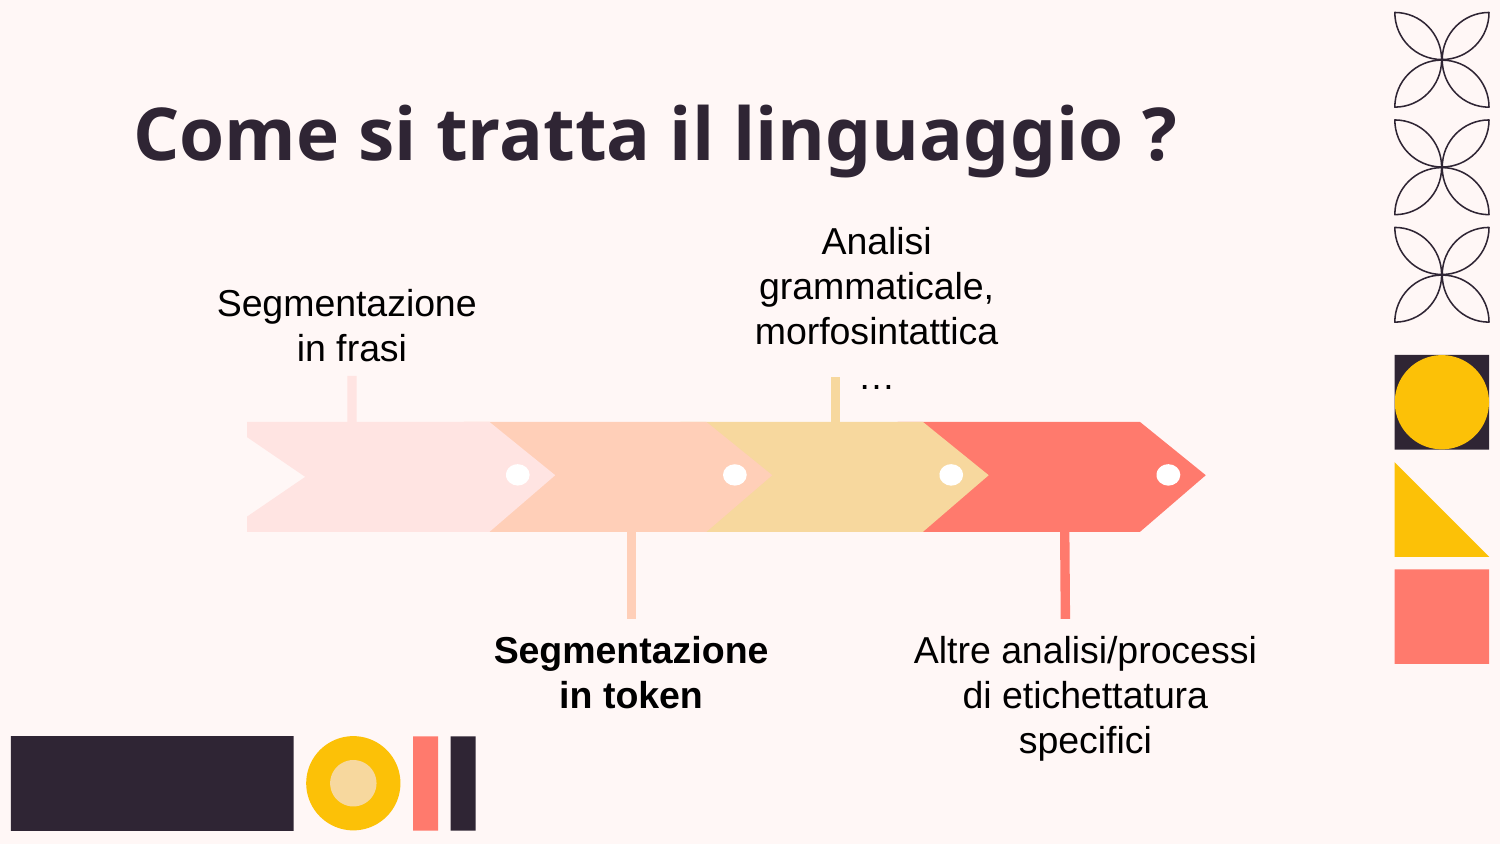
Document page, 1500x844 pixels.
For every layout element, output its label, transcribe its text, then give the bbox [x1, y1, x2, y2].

title Come si tratta il linguaggio ? [118, 72, 1382, 167]
text_box Analisi grammaticale, morfosintattica… [723, 209, 1031, 404]
text_box Segmentazione in token [477, 618, 786, 724]
text_box Segmentazione in frasi [174, 271, 530, 376]
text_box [246, 421, 1207, 533]
text_box Altre analisi/processi di etichettatura specifici [897, 618, 1274, 769]
